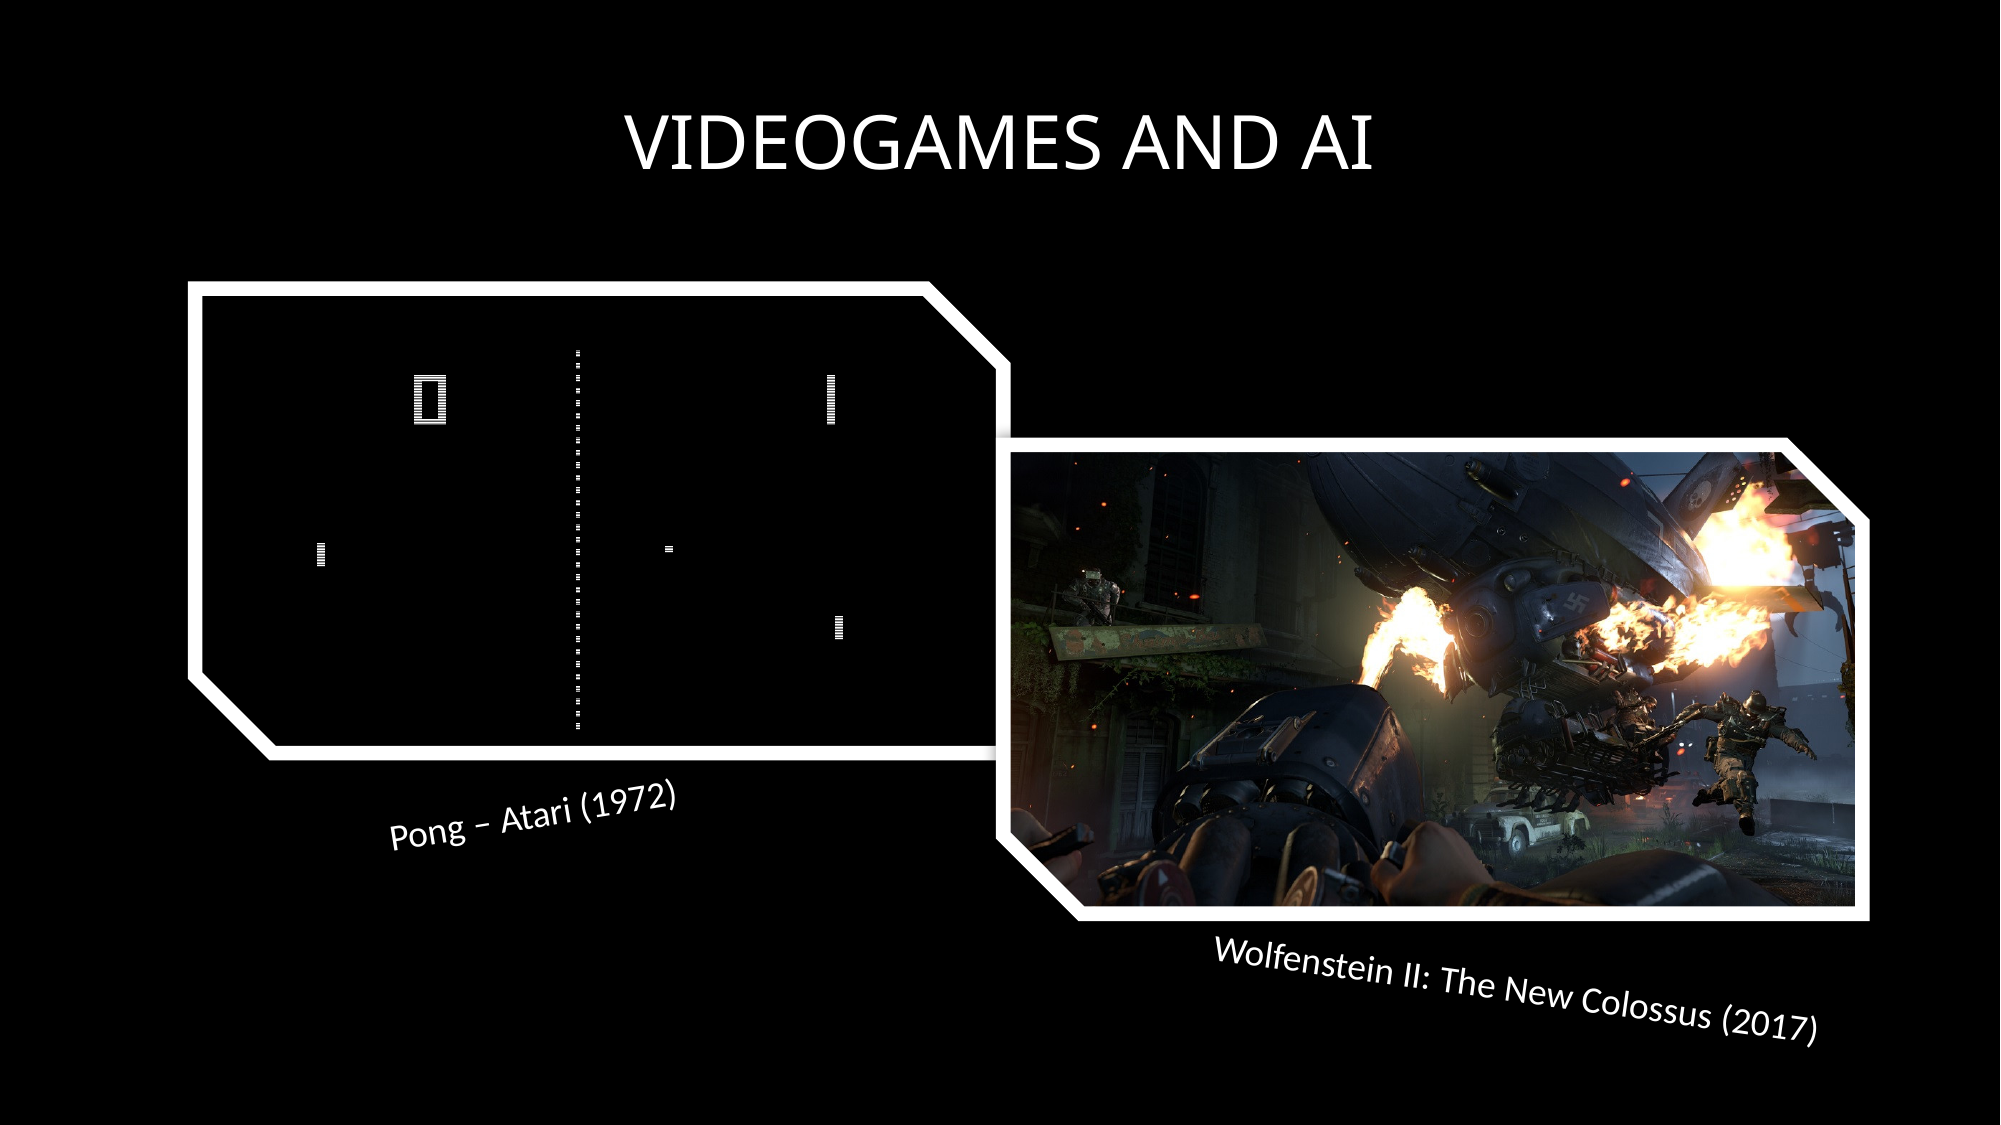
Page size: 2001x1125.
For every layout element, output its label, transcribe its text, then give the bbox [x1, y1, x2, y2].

title VIDEOGAMES AND AI [137, 59, 1863, 231]
text_box Pong – Atari (1972) [370, 754, 723, 868]
picture [195, 288, 1863, 914]
text_box Wolfenstein II: The New Colossus (2017) [1195, 914, 1891, 1069]
